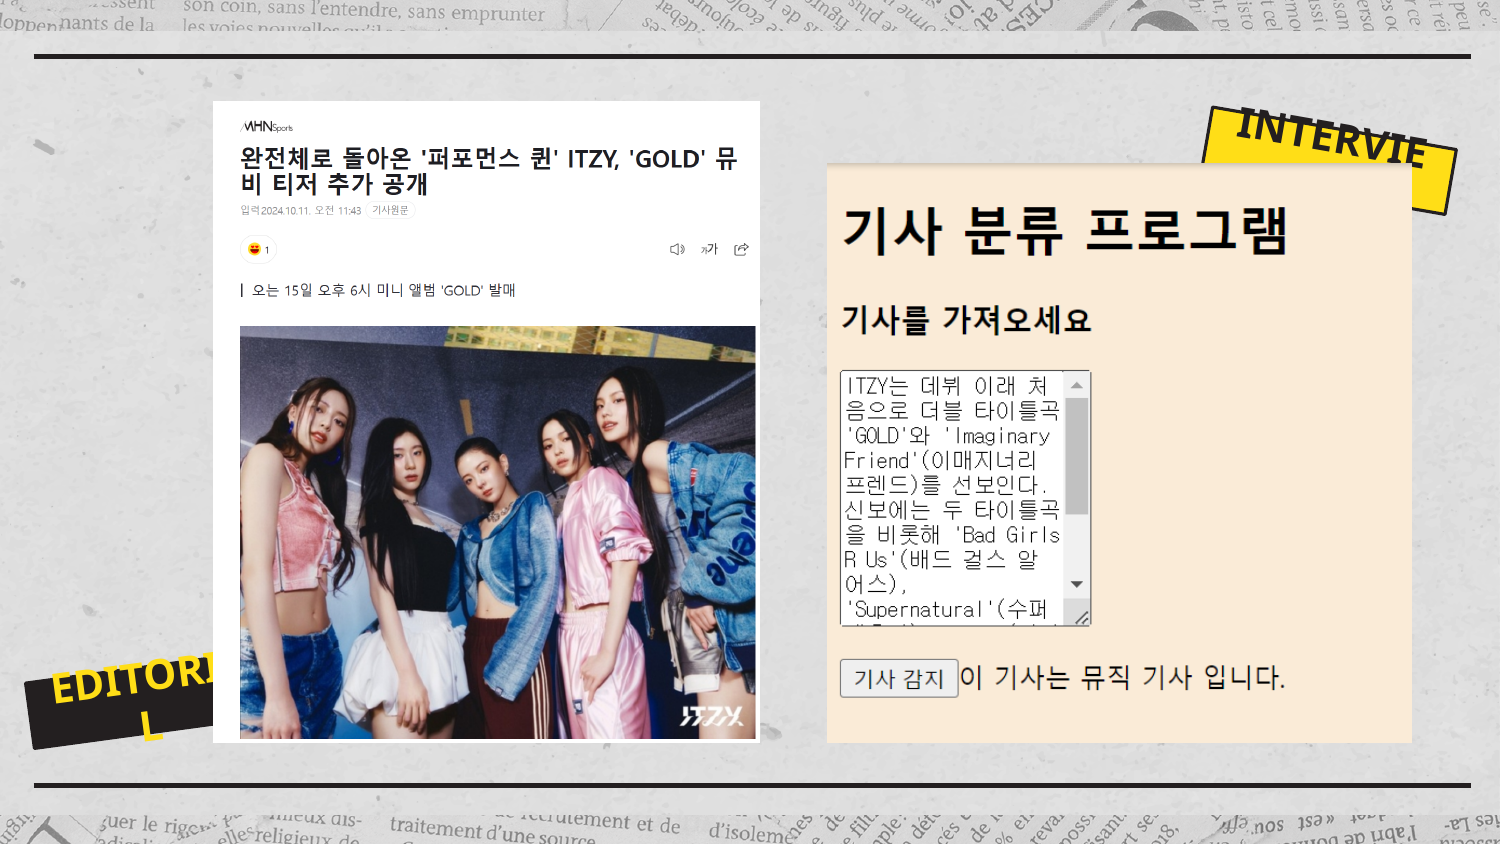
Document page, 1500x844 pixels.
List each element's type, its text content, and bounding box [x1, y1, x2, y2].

text_box EDITORIAL [25, 658, 208, 749]
picture [0, 31, 1500, 815]
text_box INTERVIEW [1203, 107, 1457, 215]
